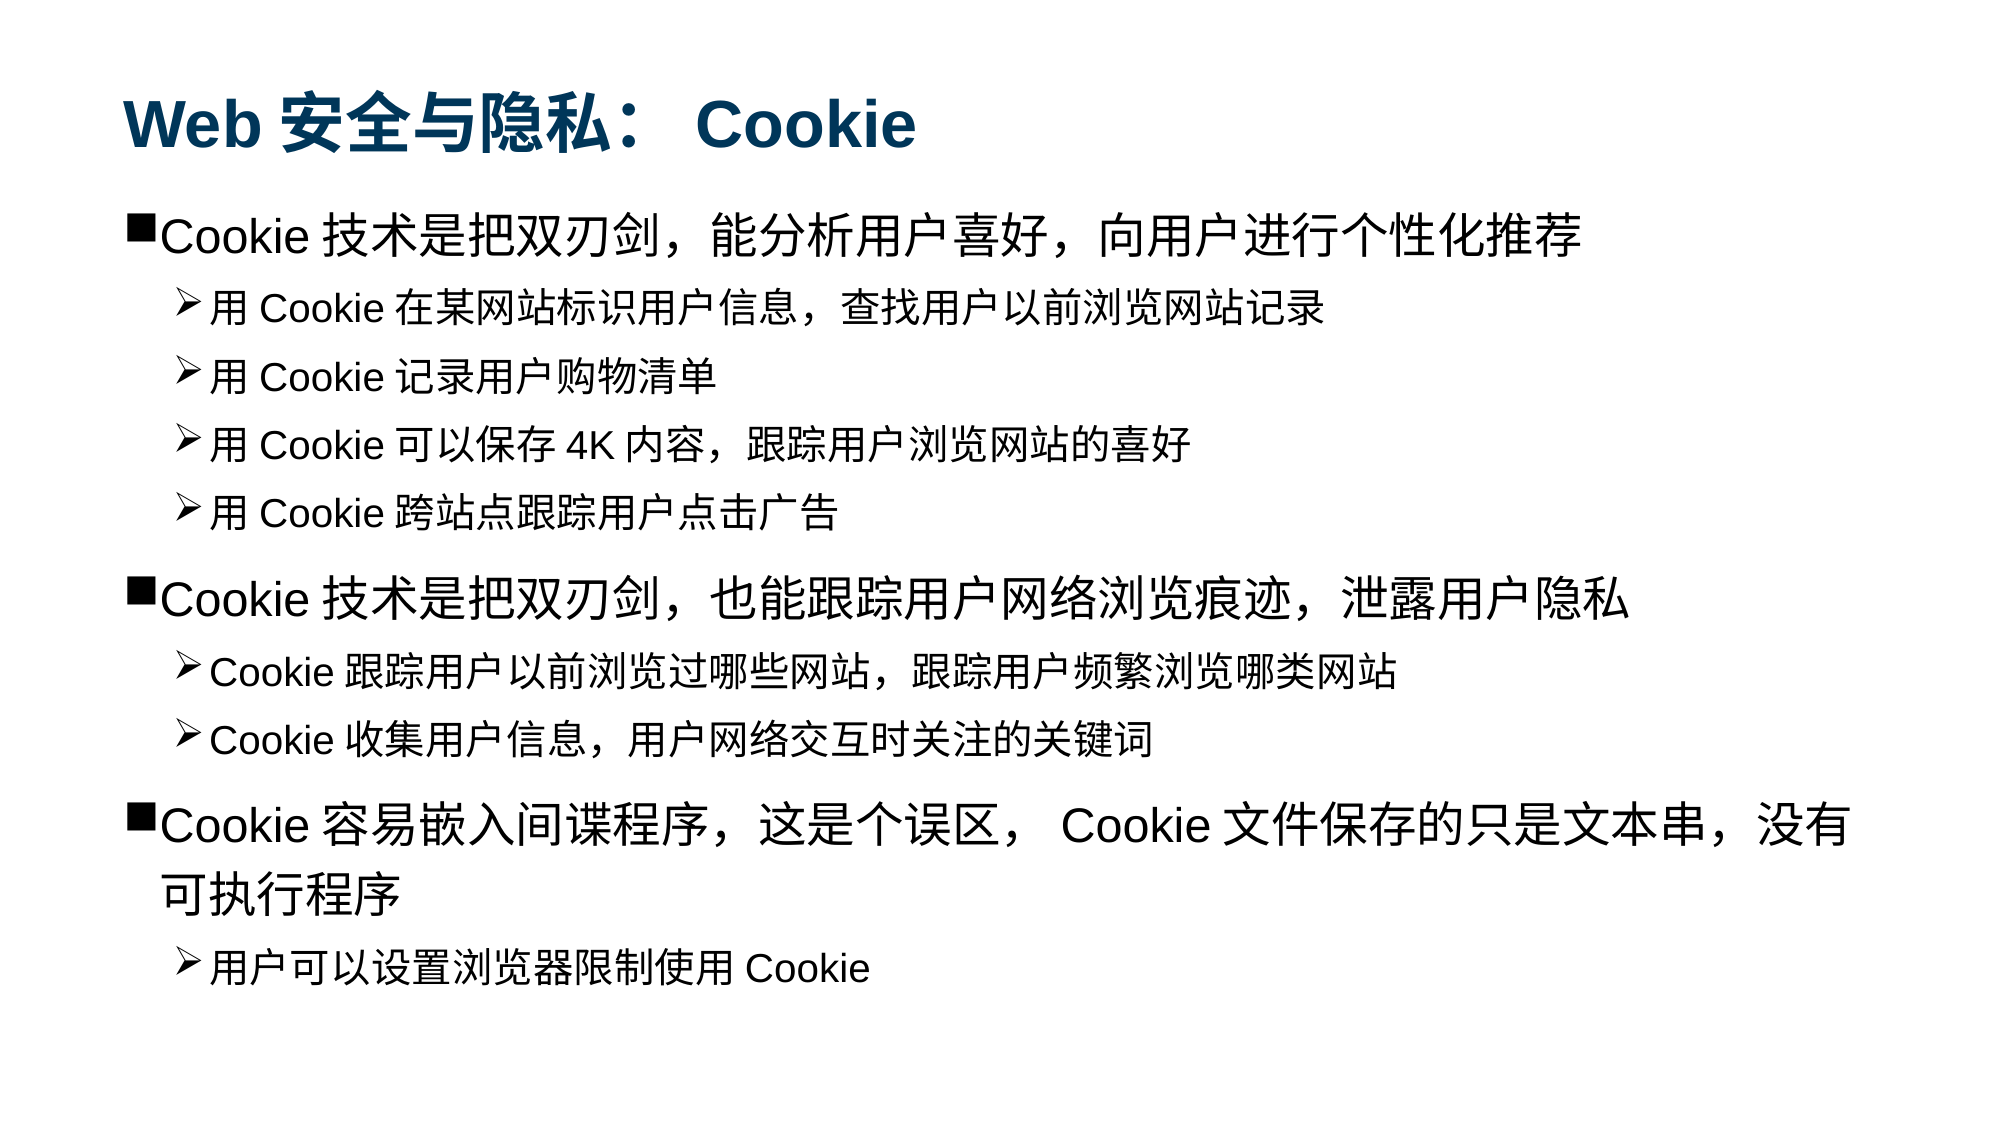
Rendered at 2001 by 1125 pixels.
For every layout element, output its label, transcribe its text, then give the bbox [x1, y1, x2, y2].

title Web安全与隐私：Cookie [108, 21, 1890, 169]
list Cookie技术是把双刃剑，能分析用户喜好，向用户进行个性化推荐 用Cookie在某网站标识用户信息，查找用户以前浏览网站记录 用Cookie记录用户购物清单 用Cookie可以保存4K内容，跟踪用户浏览网站的喜好 用Cookie跨站点跟踪用户点击广告 Cookie技术是把双刃剑，也能跟踪用户网络浏览痕迹，泄露用户隐私 Cookie跟踪用户以前浏览过哪些网站，跟踪用户频繁浏览哪类网站 Cookie收集用户信息，用户网络交互时关注的关键词 Cookie容易嵌入间谍程序，这是个误区，Cookie文件保存的只是文本串，没有可执行程序 用户可以设置浏览器限制使用Cookie [108, 185, 1890, 1007]
